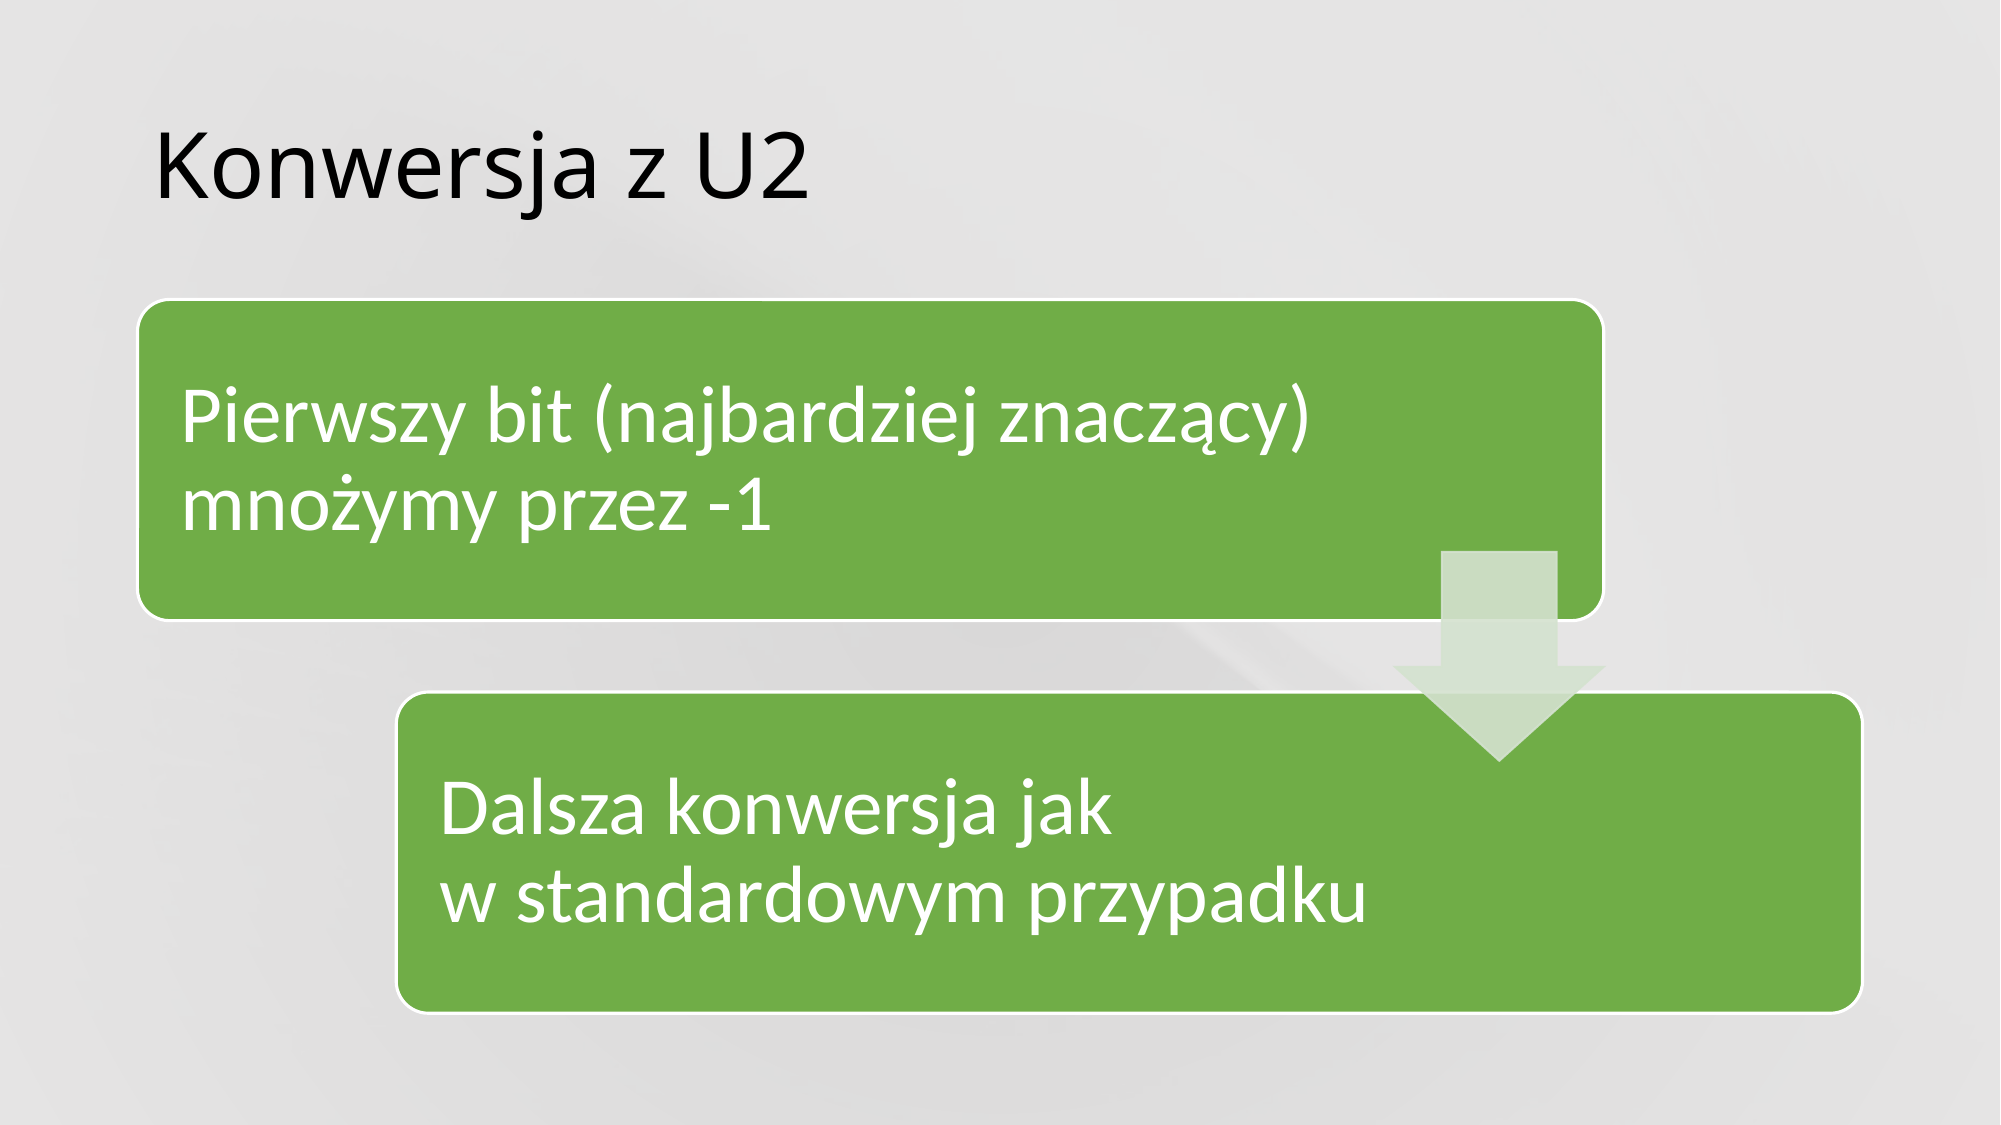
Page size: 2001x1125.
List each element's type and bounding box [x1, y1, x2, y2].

picture [0, 0, 2000, 1125]
text_box [137, 299, 1863, 1014]
